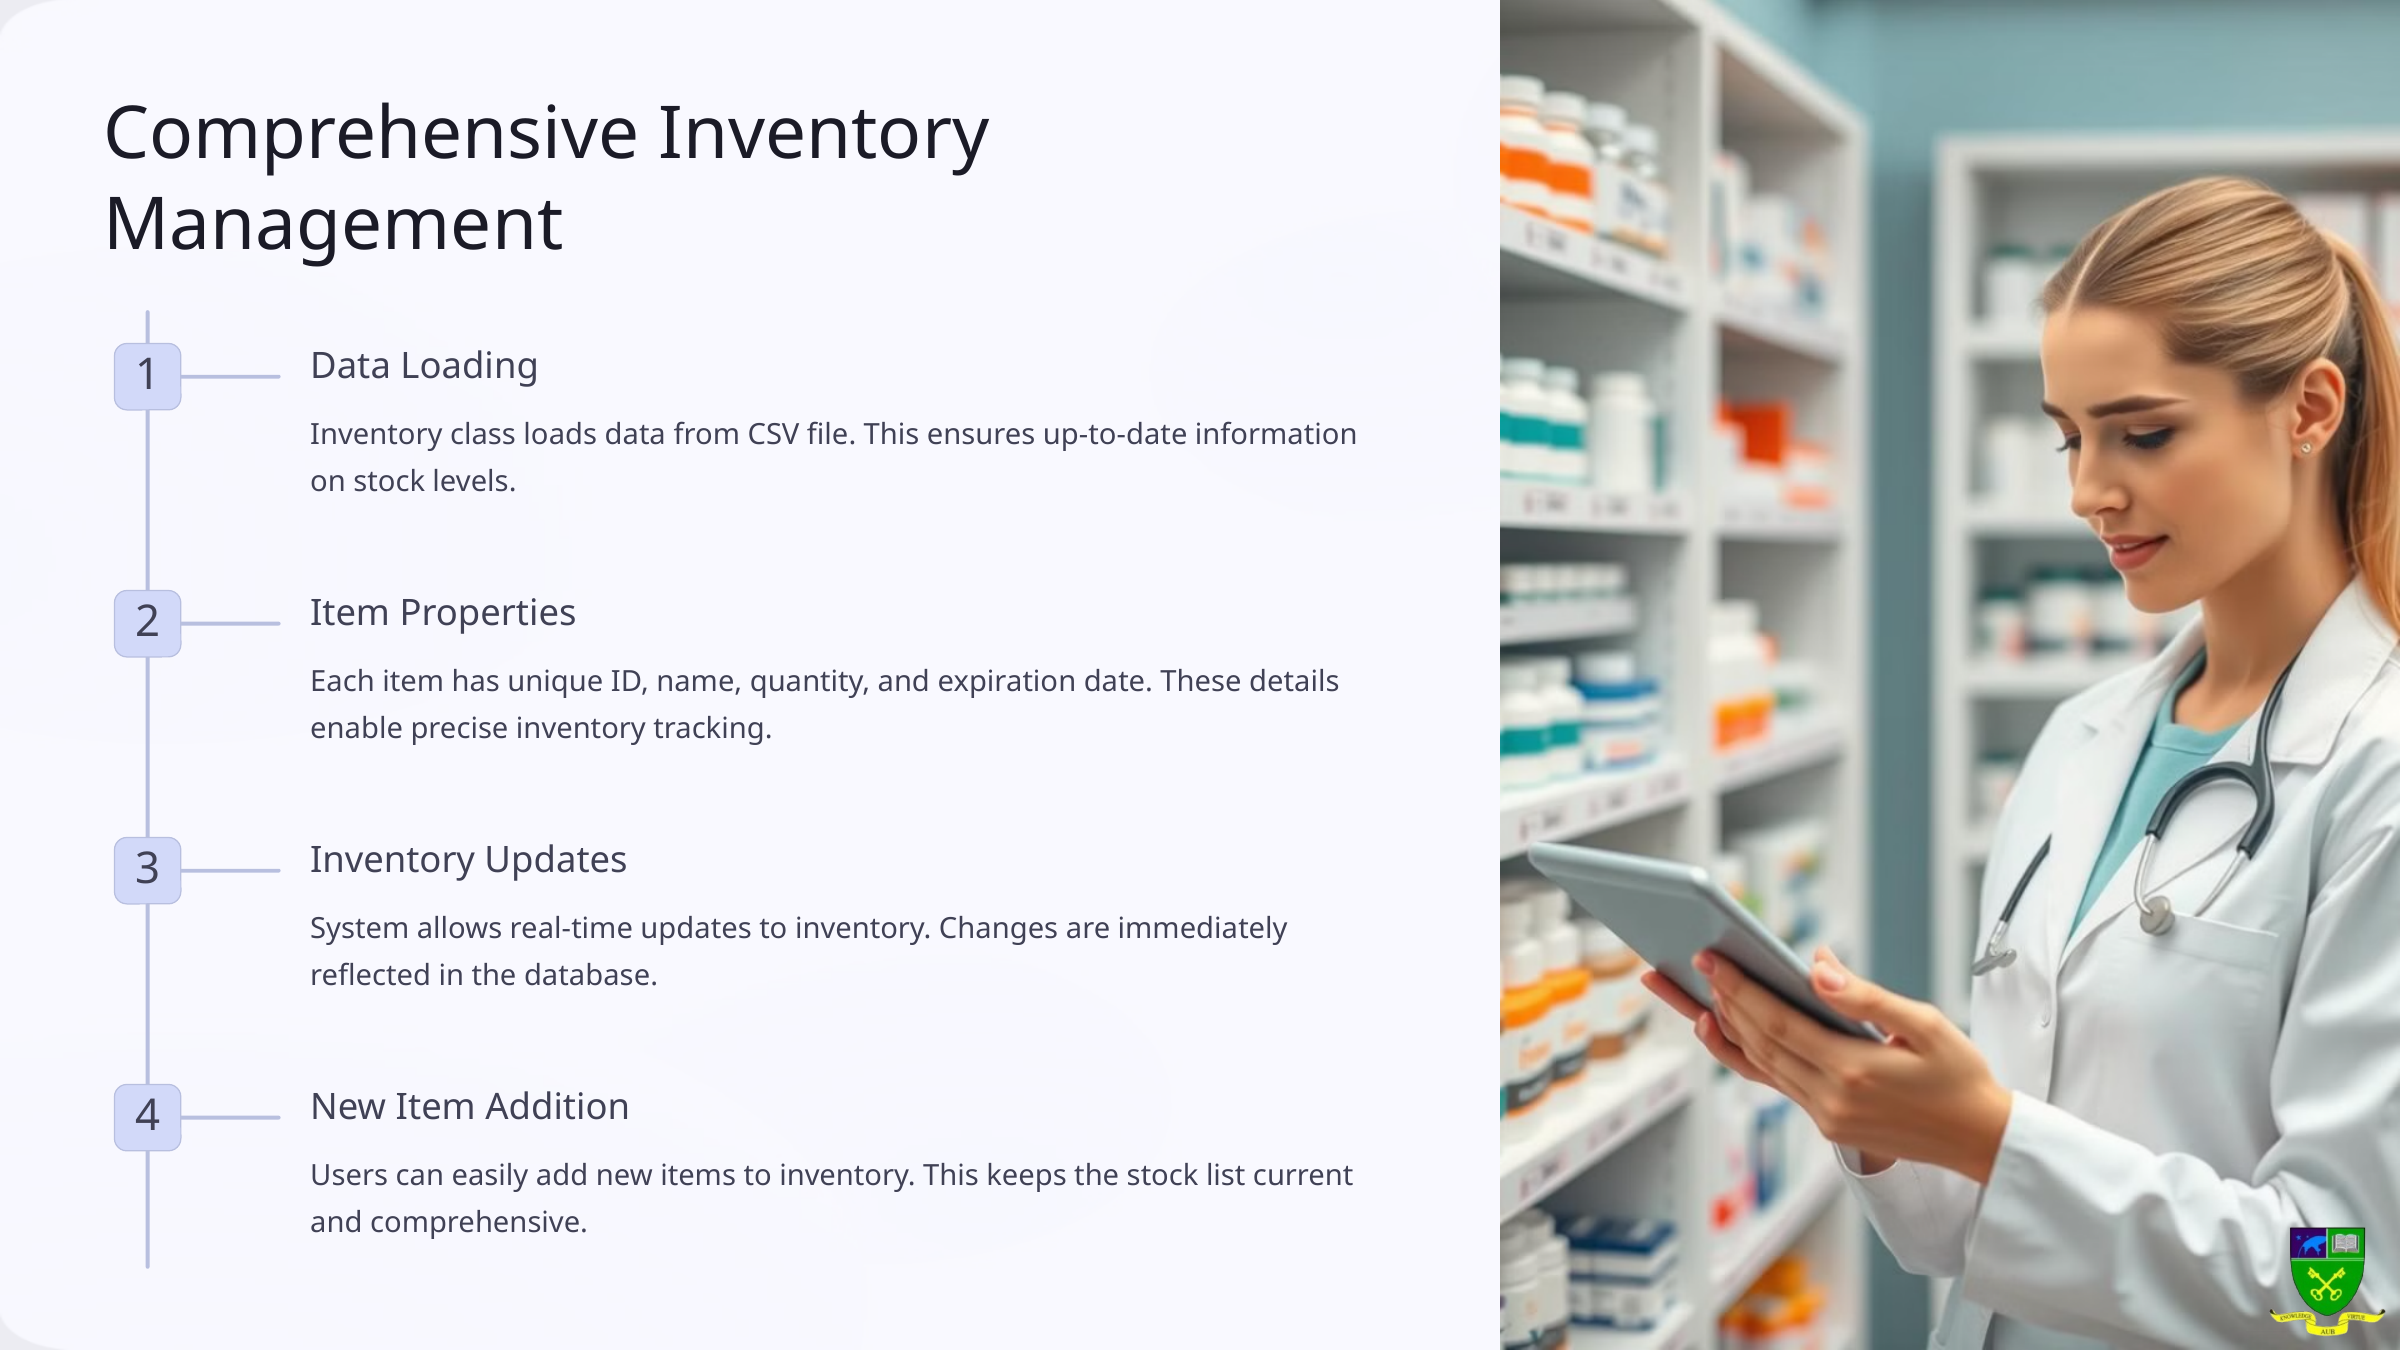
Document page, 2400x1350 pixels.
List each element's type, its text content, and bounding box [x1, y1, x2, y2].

text_box [181, 374, 281, 379]
text_box 3 [135, 848, 161, 893]
picture [1499, 0, 2400, 1350]
text_box Data Loading [310, 339, 680, 386]
text_box [114, 590, 181, 657]
text_box Each item has unique ID, name, quantity, and expiration date. These details enable precise inventory tracking. [310, 650, 1397, 746]
text_box Users can easily add new items to inventory. This keeps the stock list current and comprehensive. [310, 1144, 1397, 1240]
text_box 4 [136, 1095, 159, 1140]
text_box Inventory class loads data from CSV file. This ensures up-to-date information on stock levels. [310, 403, 1397, 499]
text_box System allows real-time updates to inventory. Changes are immediately reflected in the database. [310, 897, 1397, 993]
text_box [114, 837, 181, 904]
text_box [145, 657, 150, 837]
text_box New Item Addition [310, 1080, 680, 1127]
text_box [145, 410, 150, 590]
text_box [145, 310, 150, 343]
text_box [181, 868, 281, 873]
text_box [181, 1115, 281, 1120]
text_box [145, 1151, 150, 1269]
text_box Item Properties [310, 586, 680, 633]
text_box Comprehensive Inventory Management [103, 81, 1397, 266]
text_box [145, 904, 150, 1084]
text_box [181, 621, 281, 626]
text_box 2 [136, 601, 160, 646]
text_box [114, 343, 181, 410]
text_box Inventory Updates [310, 833, 680, 880]
text_box 1 [141, 354, 155, 399]
text_box [114, 1084, 181, 1151]
